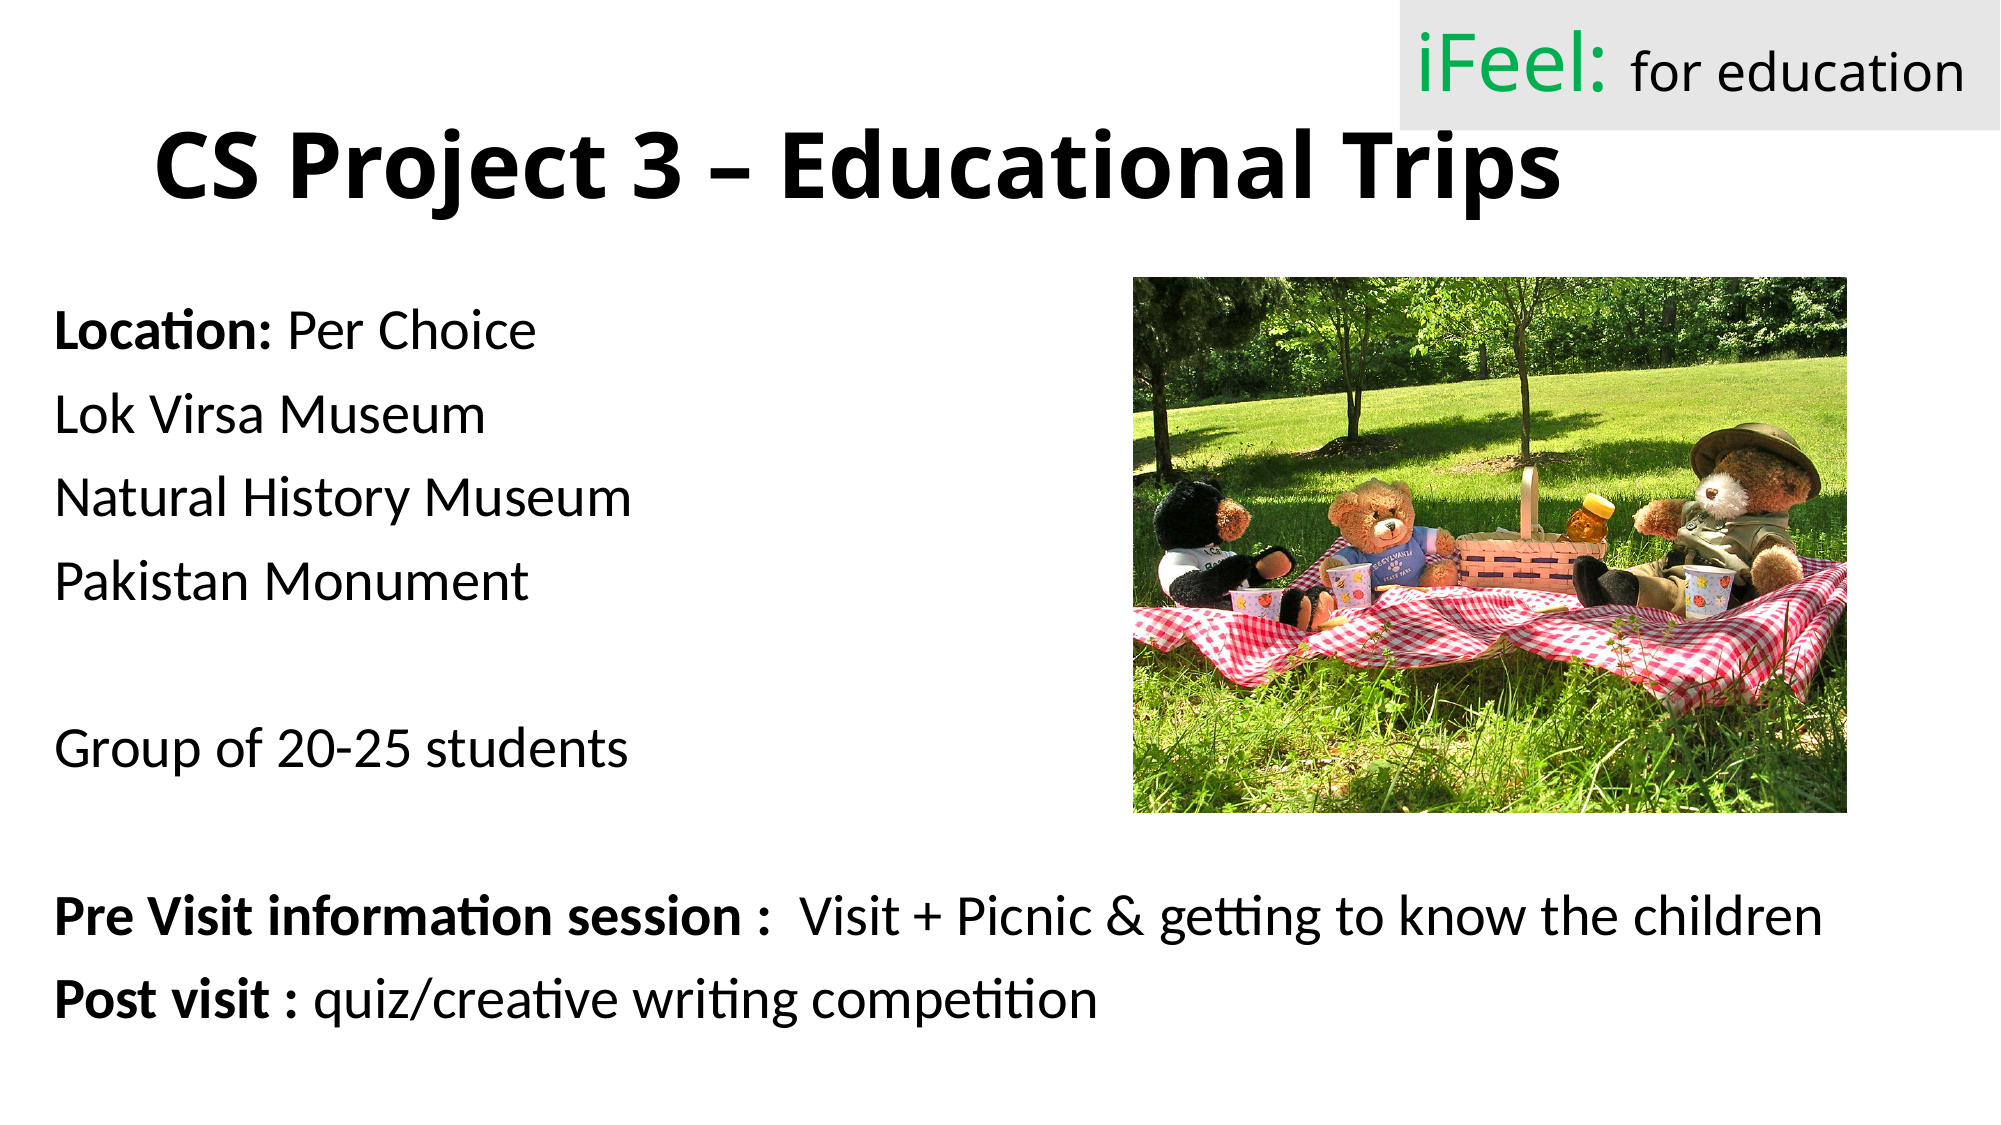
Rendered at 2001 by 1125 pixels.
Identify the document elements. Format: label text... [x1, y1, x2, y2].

text_box iFeel: for education [1399, 0, 2000, 131]
title CS Project 3 – Educational Trips [137, 59, 1863, 278]
list Location: Per Choice Lok Virsa Museum Natural History Museum Pakistan Monument Group of 20-25 students Pre Visit information session : Visit + Picnic & getting to know the children Post visit : quiz/creative writing competition [39, 291, 2000, 1066]
picture [1133, 277, 1847, 813]
